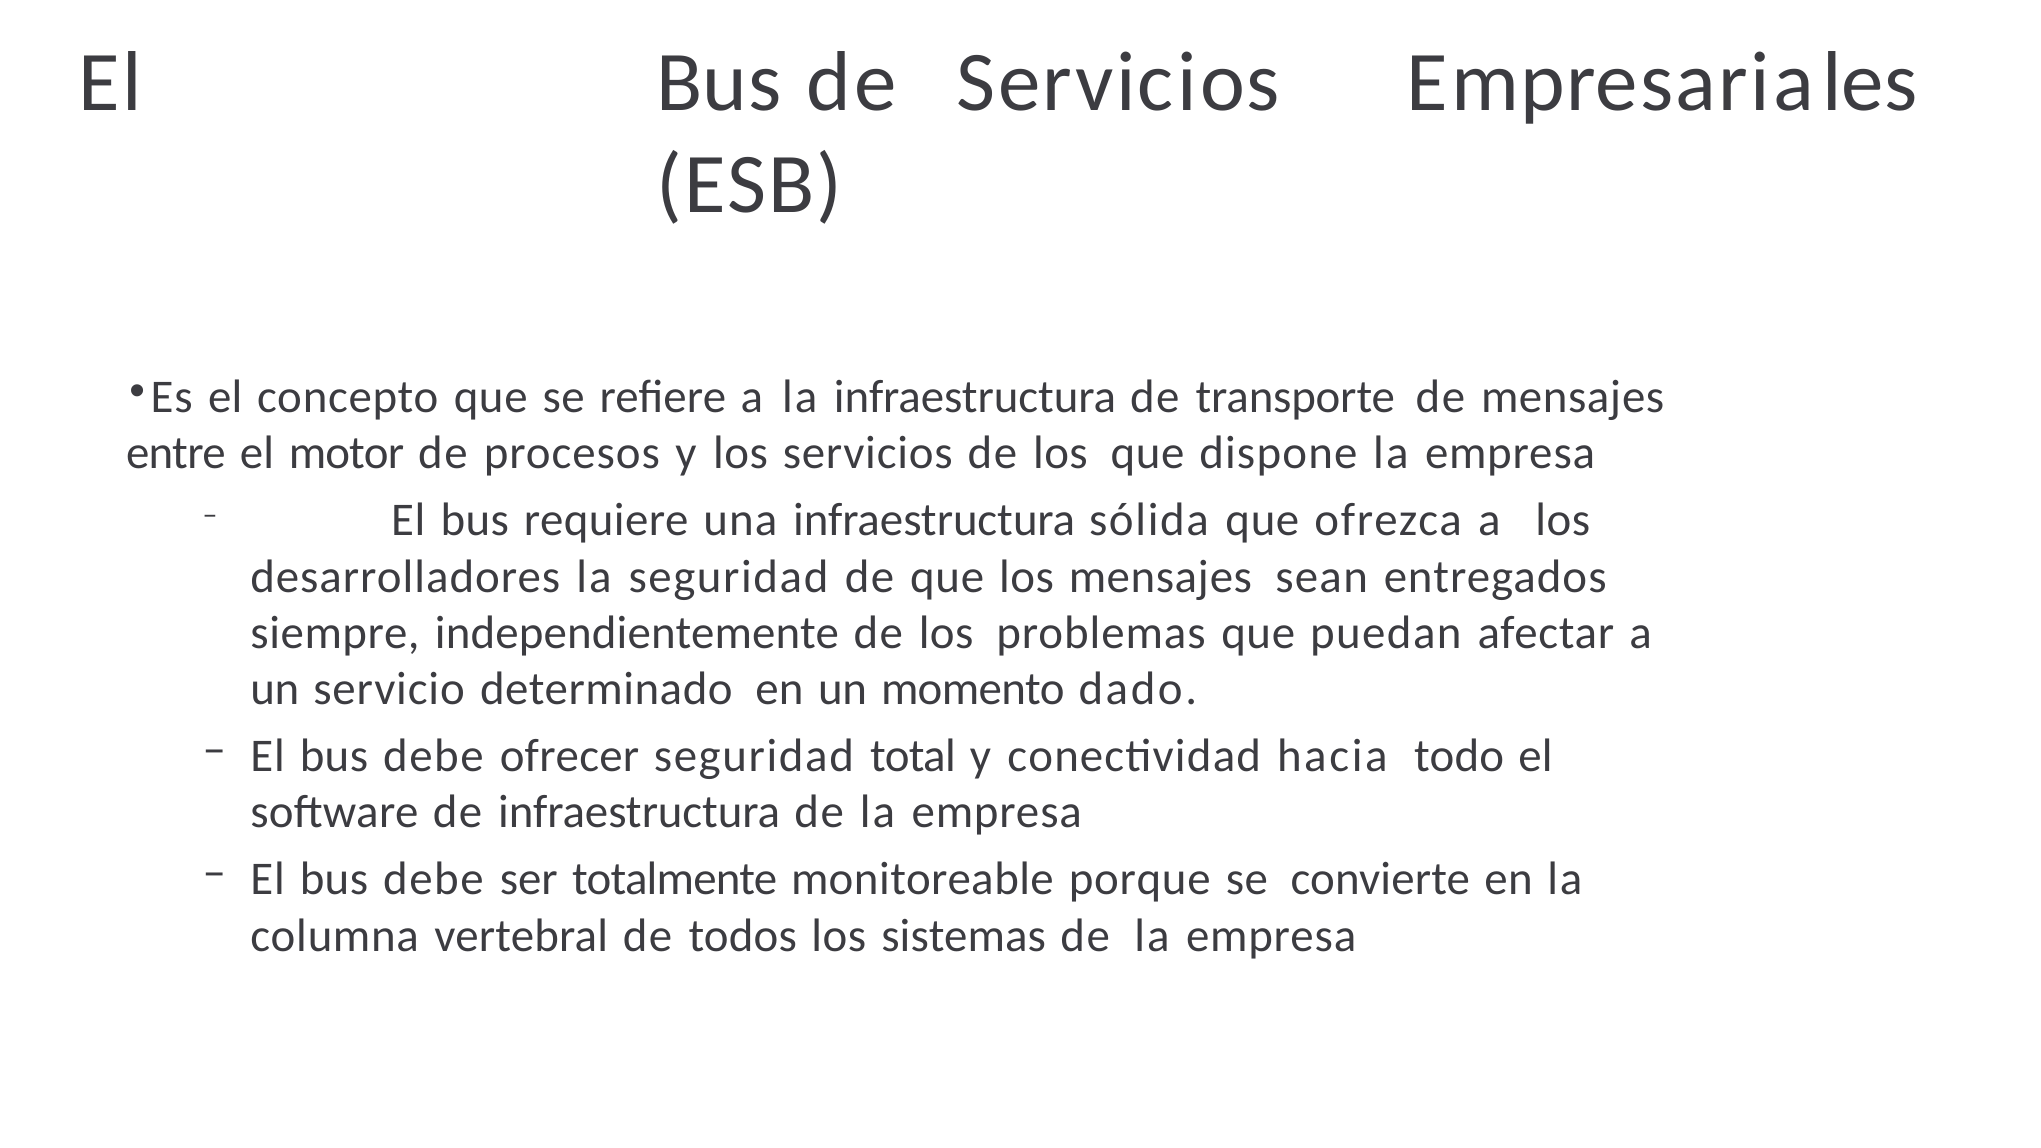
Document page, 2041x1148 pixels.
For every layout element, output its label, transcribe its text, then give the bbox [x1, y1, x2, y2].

title El Bus de Servicios Empresariales (ESB) [76, 23, 1969, 230]
text_box Es el concepto que se refiere a la infraestructura de transporte de mensajes entre el motor de procesos y los servicios de los que dispone la empresa El bus requiere una infraestructura sólida que ofrezca a los desarrolladores la seguridad de que los mensajes sean entregados siempre, independientemente de los problemas que puedan afectar a un servicio determinado en un momento dado. El bus debe ofrecer seguridad total y conectividad hacia todo el software de infraestructura de la empresa El bus debe ser totalmente monitoreable porque se convierte en la columna vertebral de todos los sistemas de la empresa [124, 363, 1731, 961]
